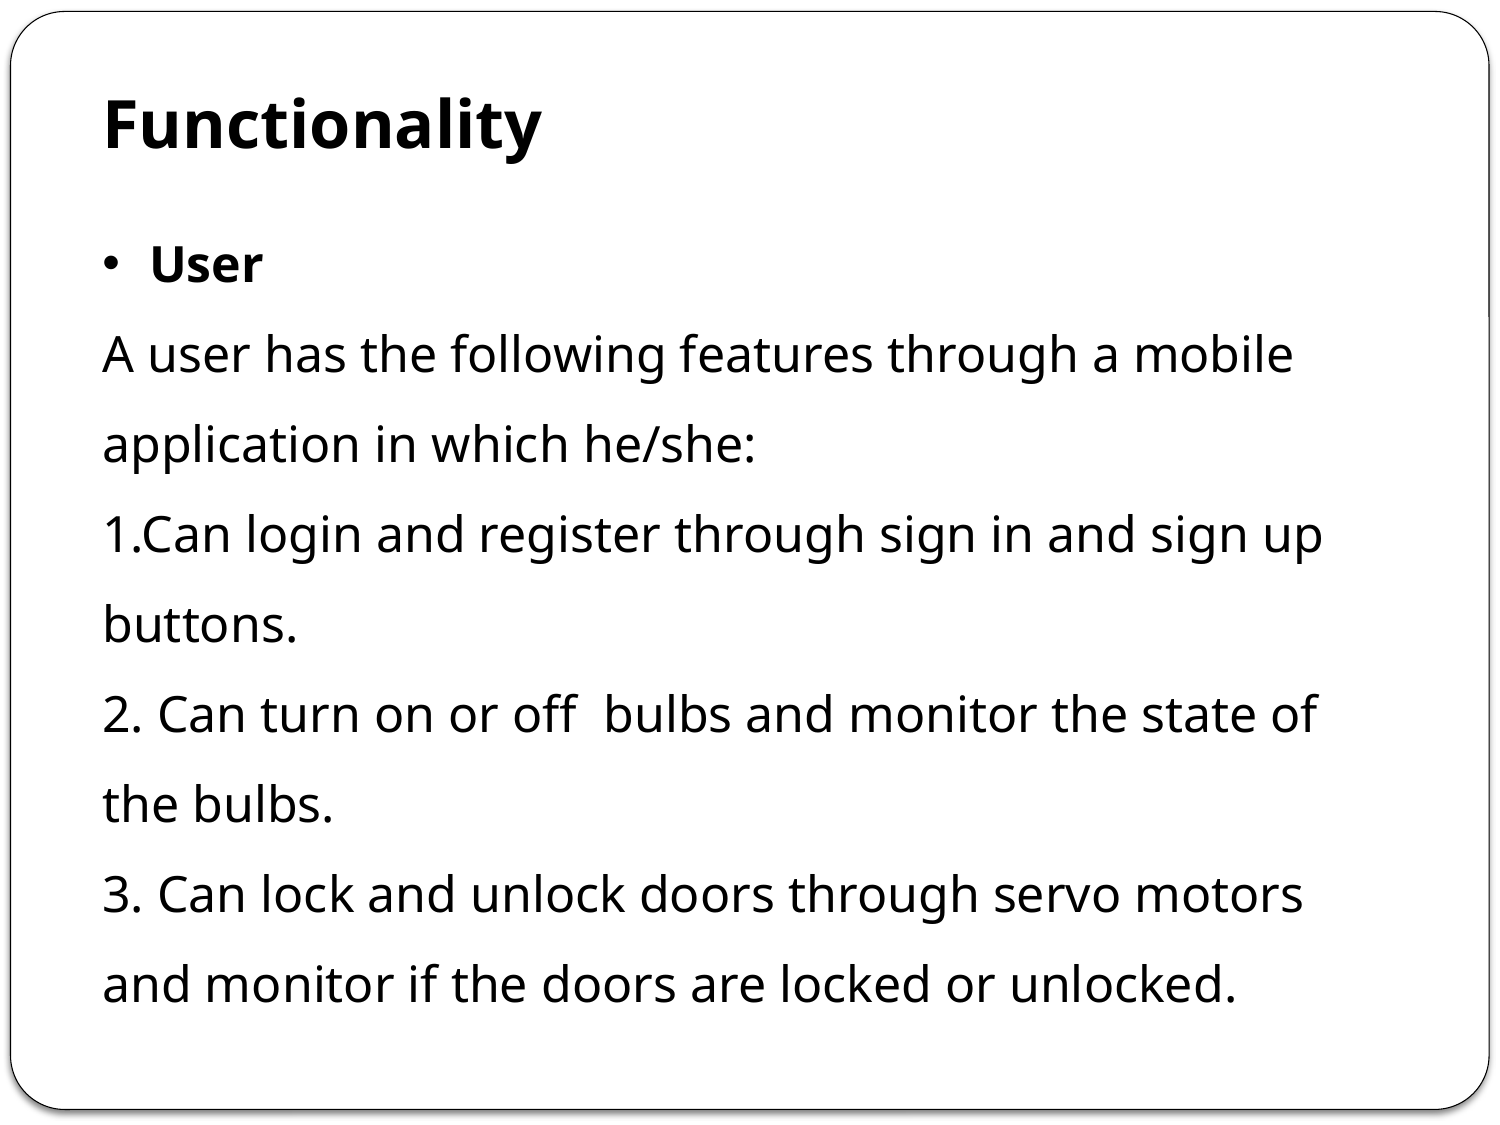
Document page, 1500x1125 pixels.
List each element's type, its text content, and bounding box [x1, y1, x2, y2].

text_box User A user has the following features through a mobile application in which he/she: 1.Can login and register through sign in and sign up buttons. 2. Can turn on or off bulbs and monitor the state of the bulbs. 3. Can lock and unlock doors through servo motors and monitor if the doors are locked or unlocked. [87, 224, 1375, 1110]
text_box Functionality [87, 74, 900, 170]
